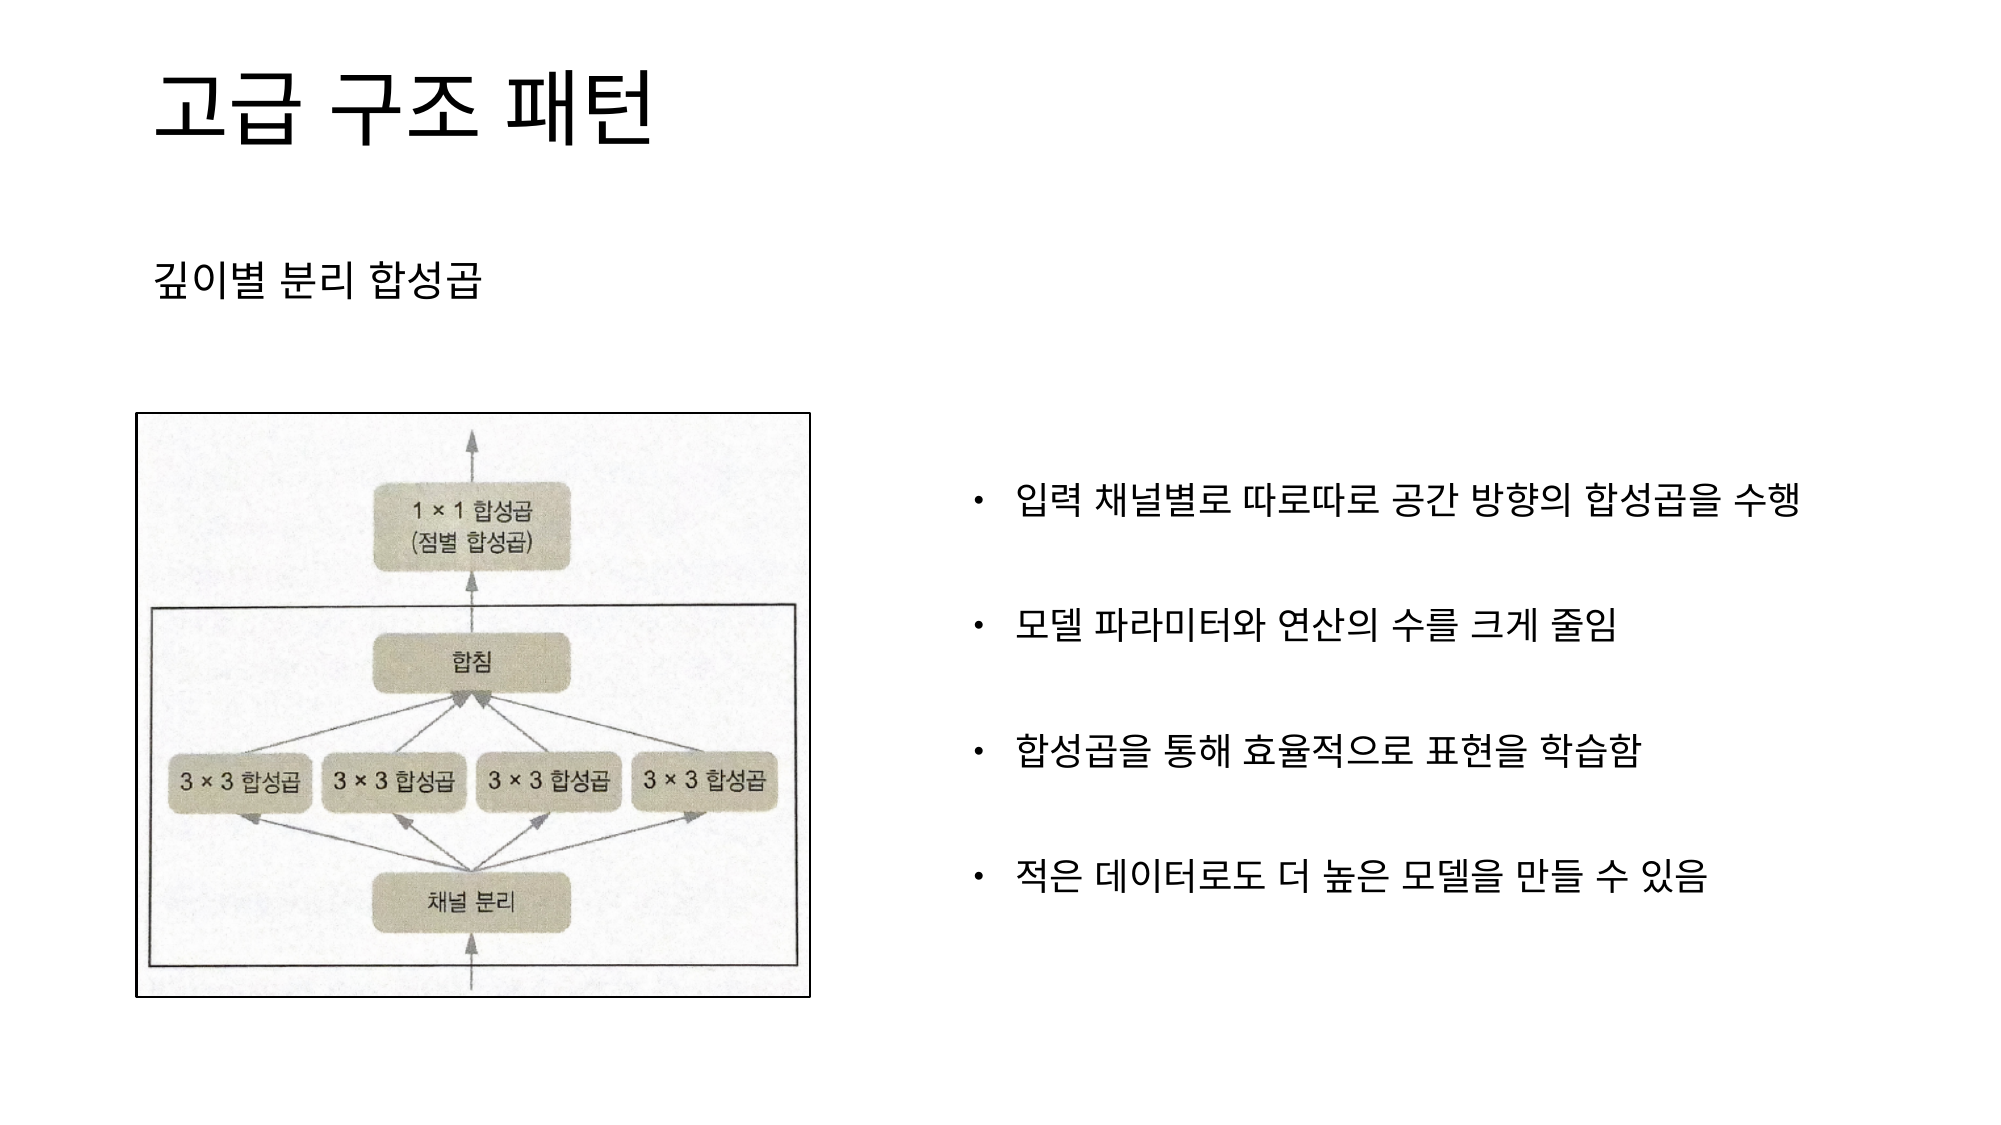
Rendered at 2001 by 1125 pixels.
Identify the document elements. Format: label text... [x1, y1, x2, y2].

text_box 깊이별 분리 합성곱 [137, 247, 1790, 312]
text_box • 모델 파라미터와 연산의 수를 크게 줄임 [945, 594, 1901, 655]
text_box • 합성곱을 통해 효율적으로 표현을 학습함 [945, 720, 1901, 781]
picture [137, 414, 809, 996]
text_box • 입력 채널별로 따로따로 공간 방향의 합성곱을 수행 [945, 469, 1901, 530]
text_box • 적은 데이터로도 더 높은 모델을 만들 수 있음 [945, 845, 1901, 906]
text_box 고급 구조 패턴 [137, 59, 1863, 278]
